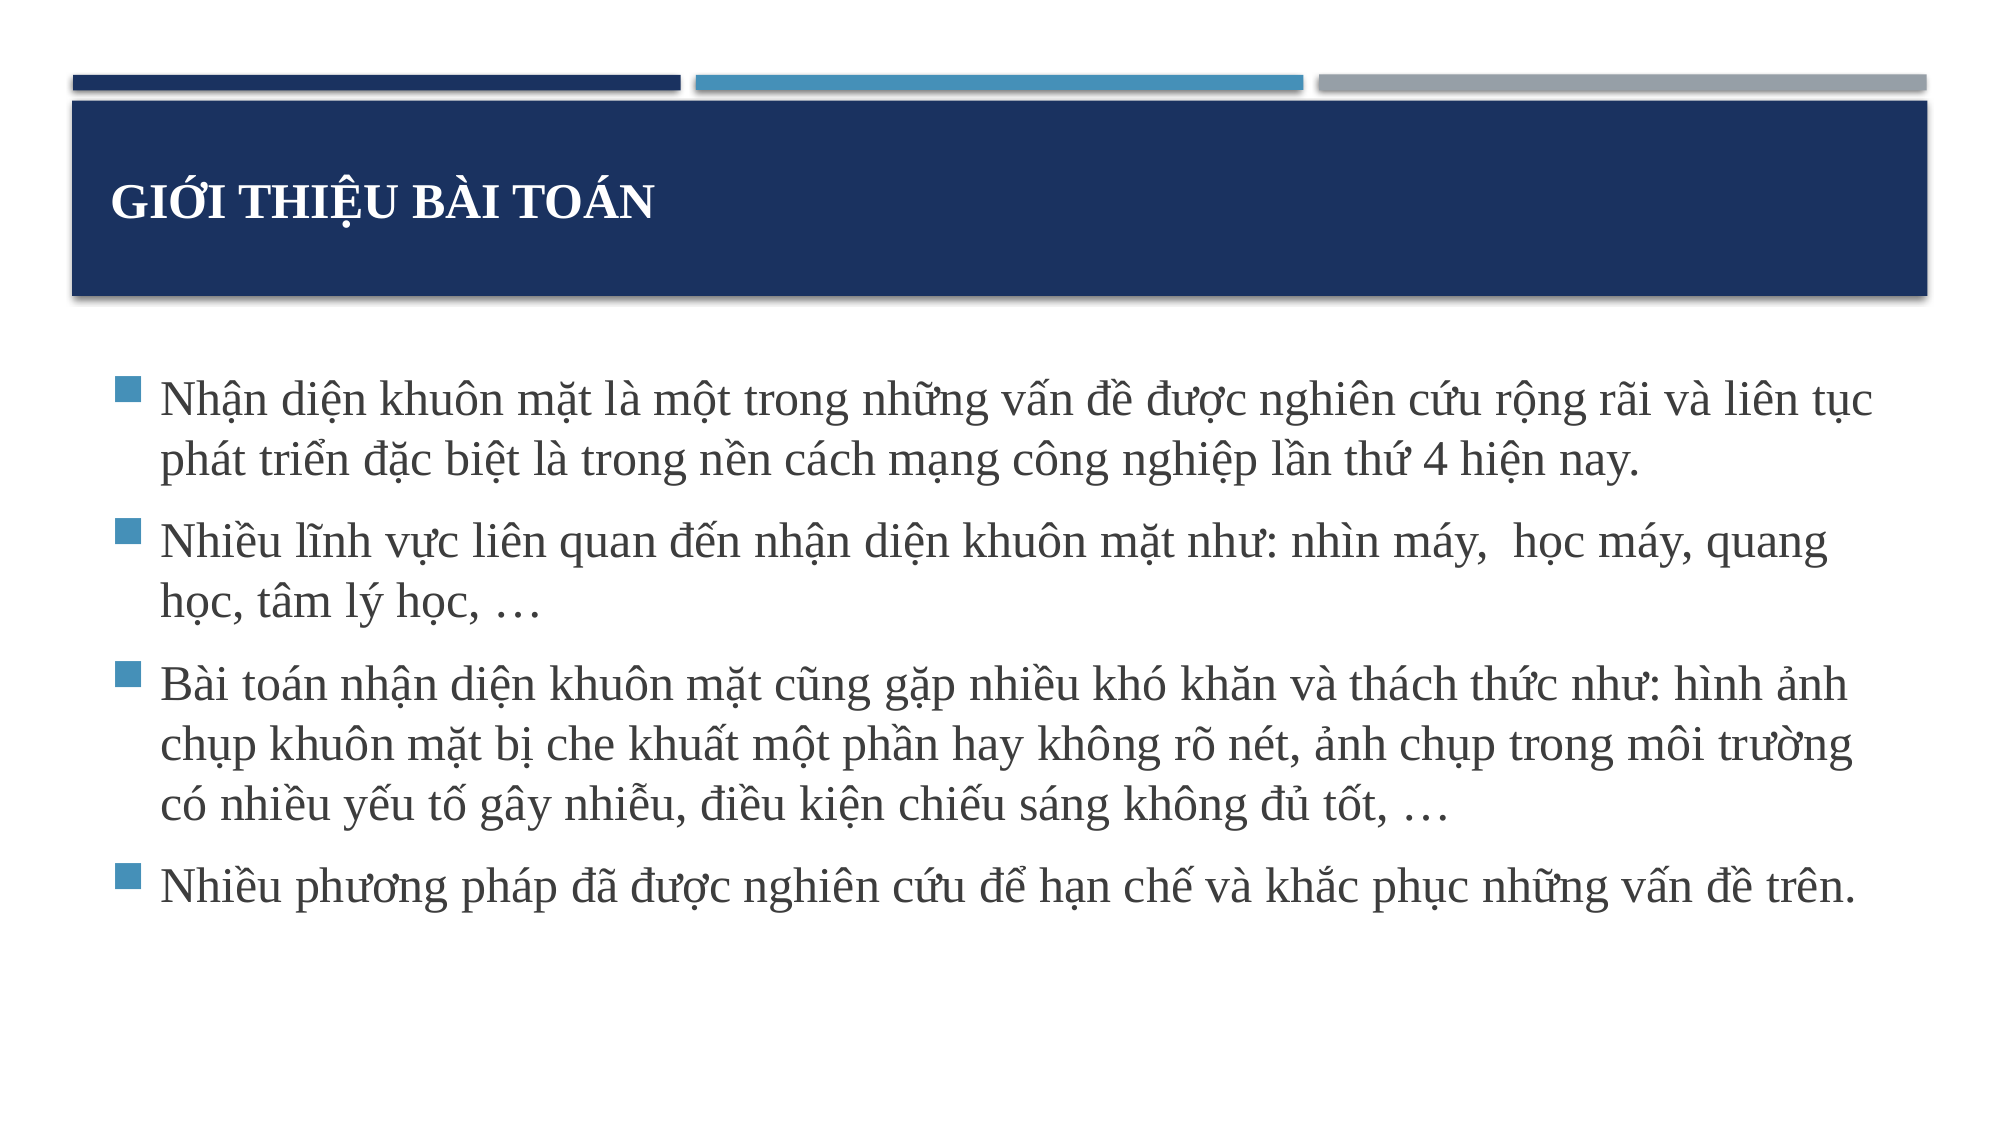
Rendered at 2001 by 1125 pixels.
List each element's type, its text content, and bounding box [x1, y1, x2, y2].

title Giới thiệu bài toán [95, 115, 1905, 282]
list Nhận diện khuôn mặt là một trong những vấn đề được nghiên cứu rộng rãi và liên tục phát triển đặc biệt là trong nền cách mạng công nghiệp lần thứ 4 hiện nay. Nhiều lĩnh vực liên quan đến nhận diện khuôn mặt như: nhìn máy, học máy, quang học, tâm lý học, … Bài toán nhận diện khuôn mặt cũng gặp nhiều khó khăn và thách thức như: hình ảnh chụp khuôn mặt bị che khuất một phần hay không rõ nét, ảnh chụp trong môi trường có nhiều yếu tố gây nhiễu, điều kiện chiếu sáng không đủ tốt, … Nhiều phương pháp đã được nghiên cứu để hạn chế và khắc phục những vấn đề trên. [95, 357, 1905, 962]
